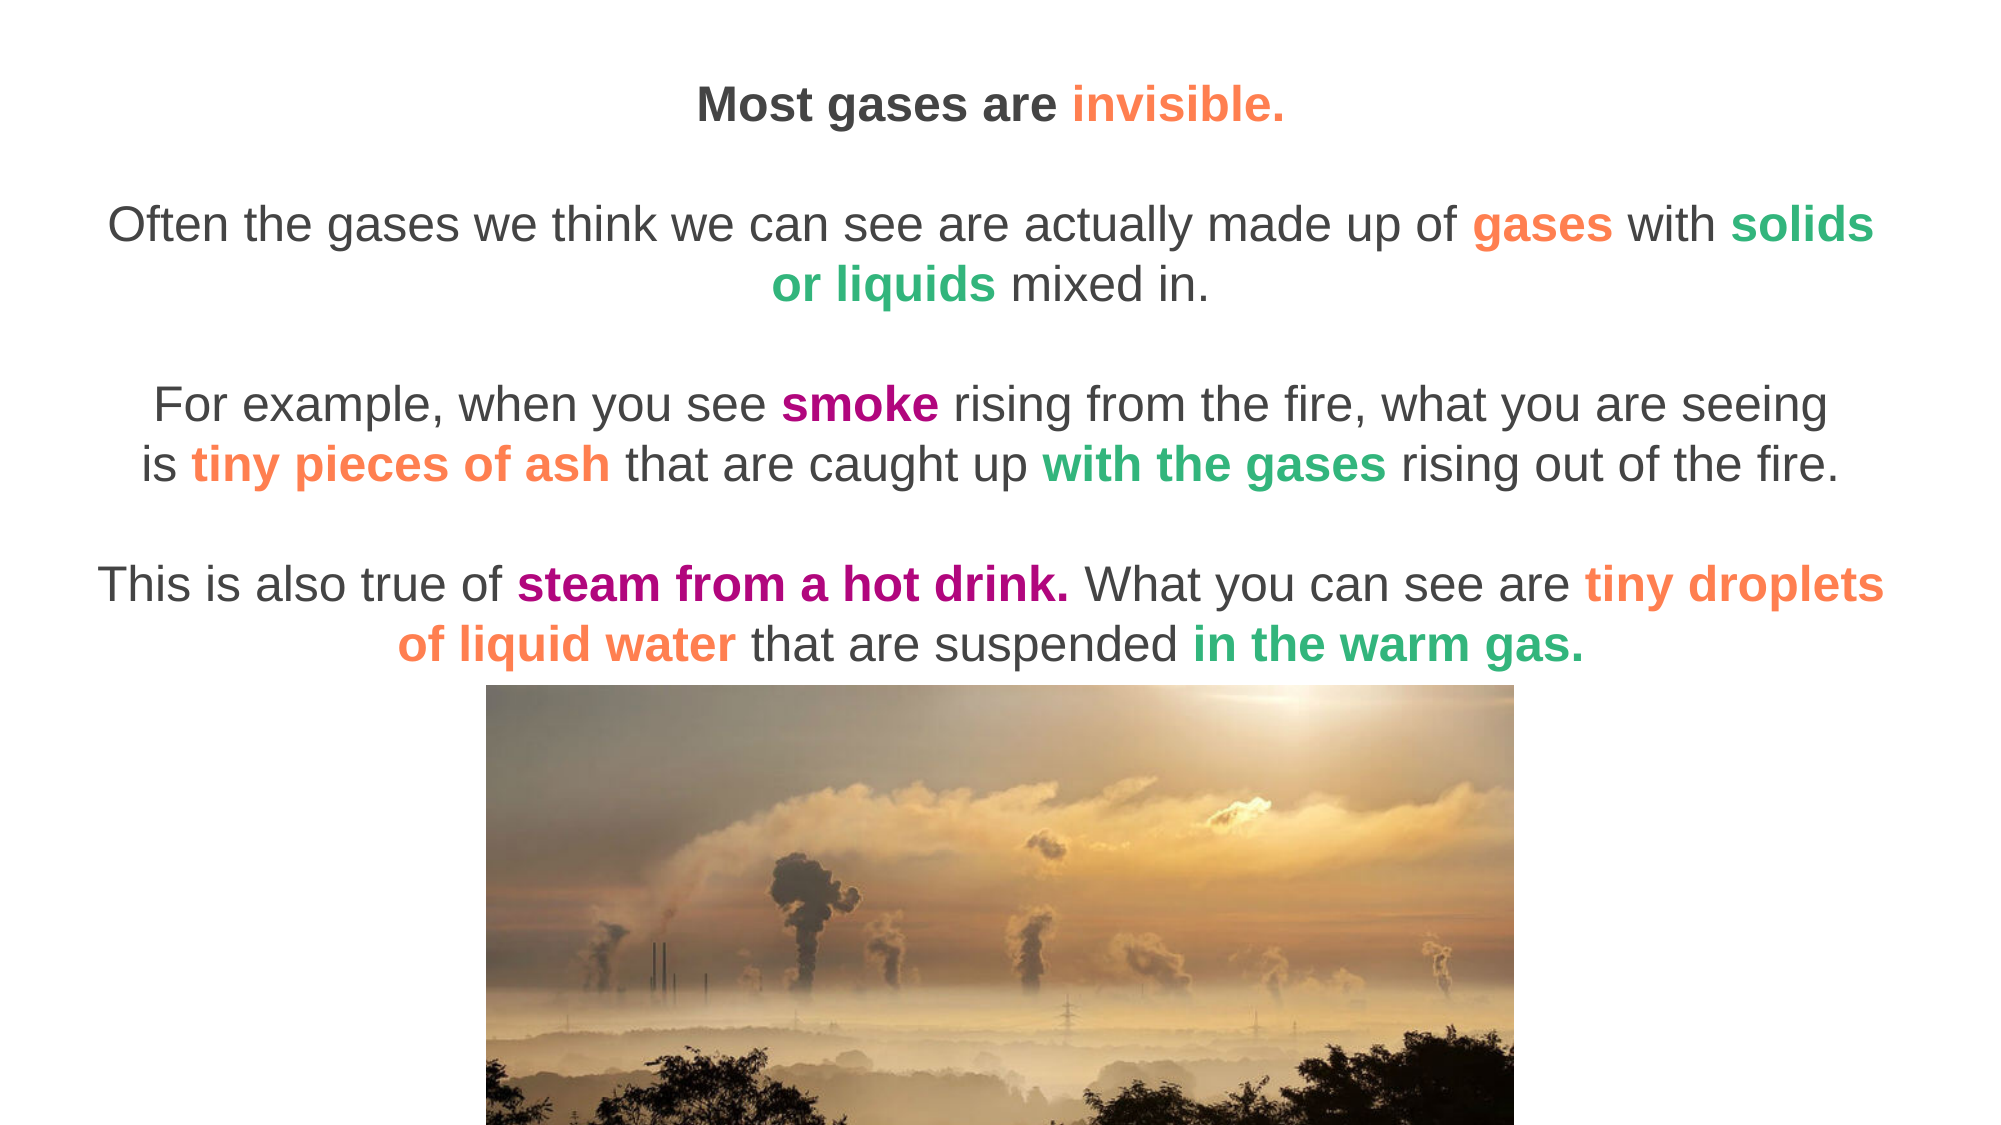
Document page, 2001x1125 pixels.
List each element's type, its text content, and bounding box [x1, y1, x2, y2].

picture [485, 685, 1514, 1125]
text_box Most gases are invisible. Often the gases we think we can see are actually made up of gases with solids or liquids mixed in. For example, when you see smoke rising from the fire, what you are seeing is tiny pieces of ash that are caught up with the gases rising out of the fire. This is also true of steam from a hot drink. What you can see are tiny droplets of liquid water that are suspended in the warm gas. [69, 64, 1913, 680]
